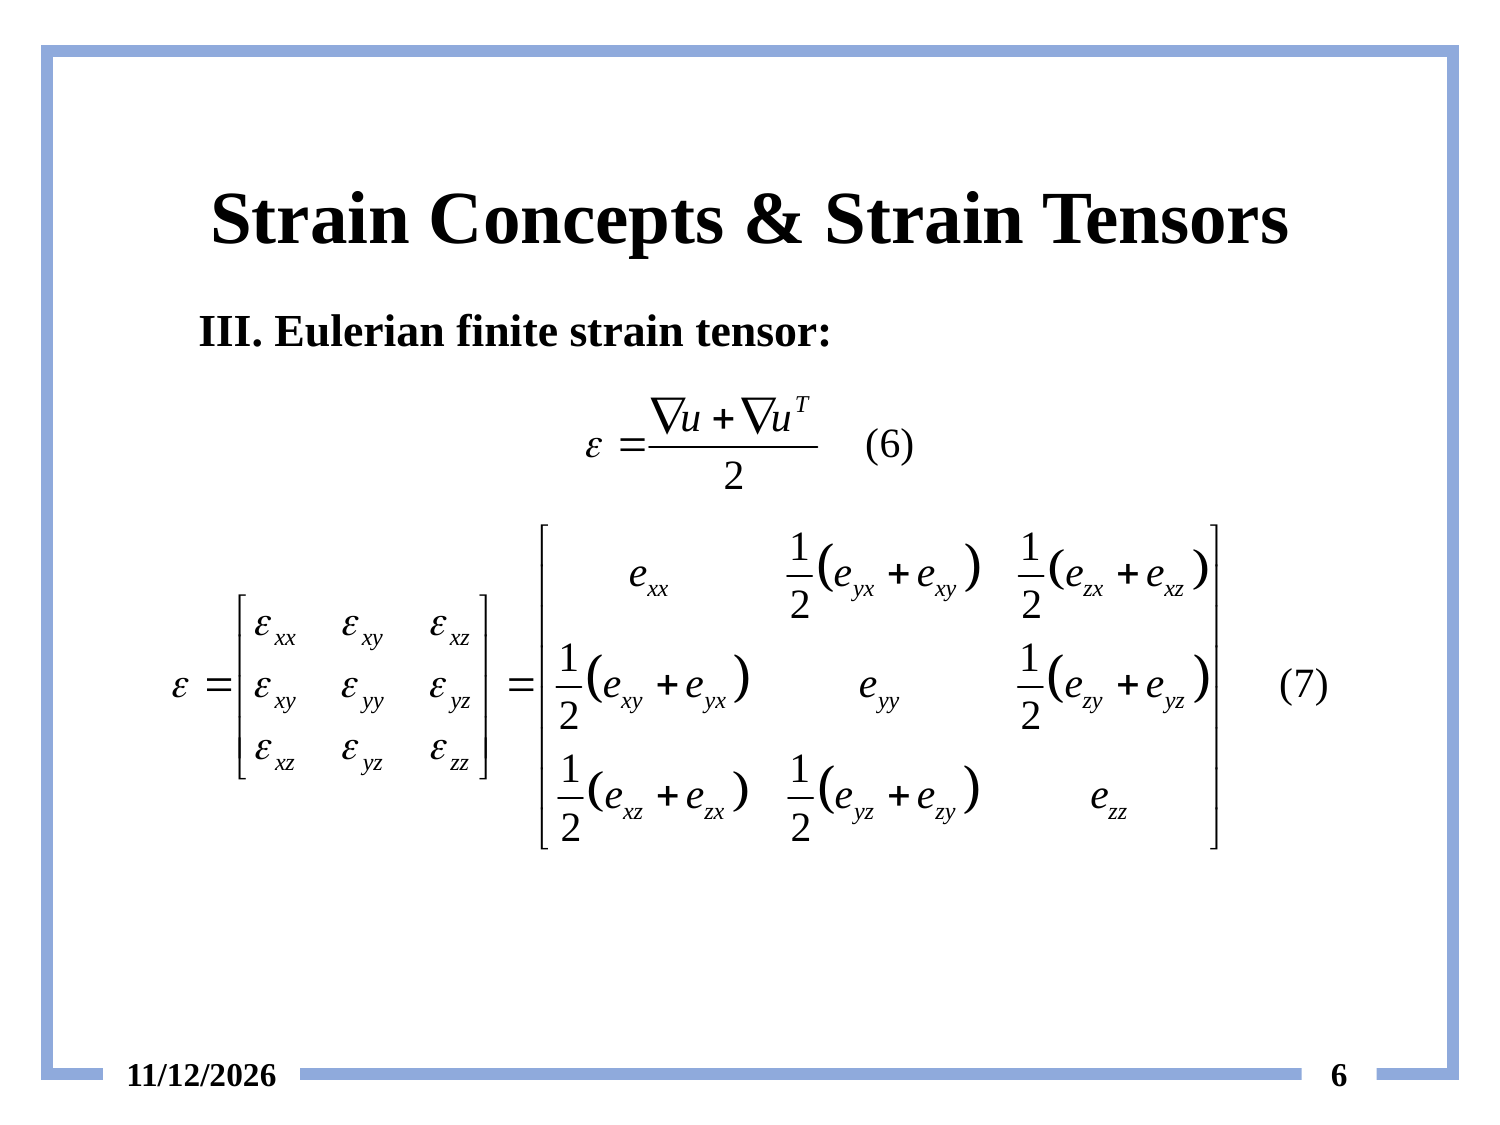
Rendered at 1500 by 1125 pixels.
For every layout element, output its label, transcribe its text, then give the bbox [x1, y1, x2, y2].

text_box III. Eulerian finite strain tensor: [183, 292, 1317, 363]
slide_number 6 [1301, 1042, 1377, 1103]
text_box [46, 50, 1454, 1075]
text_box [167, 520, 1333, 854]
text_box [581, 388, 919, 496]
title Strain Concepts & Strain Tensors [111, 164, 1389, 268]
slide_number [103, 1042, 300, 1103]
